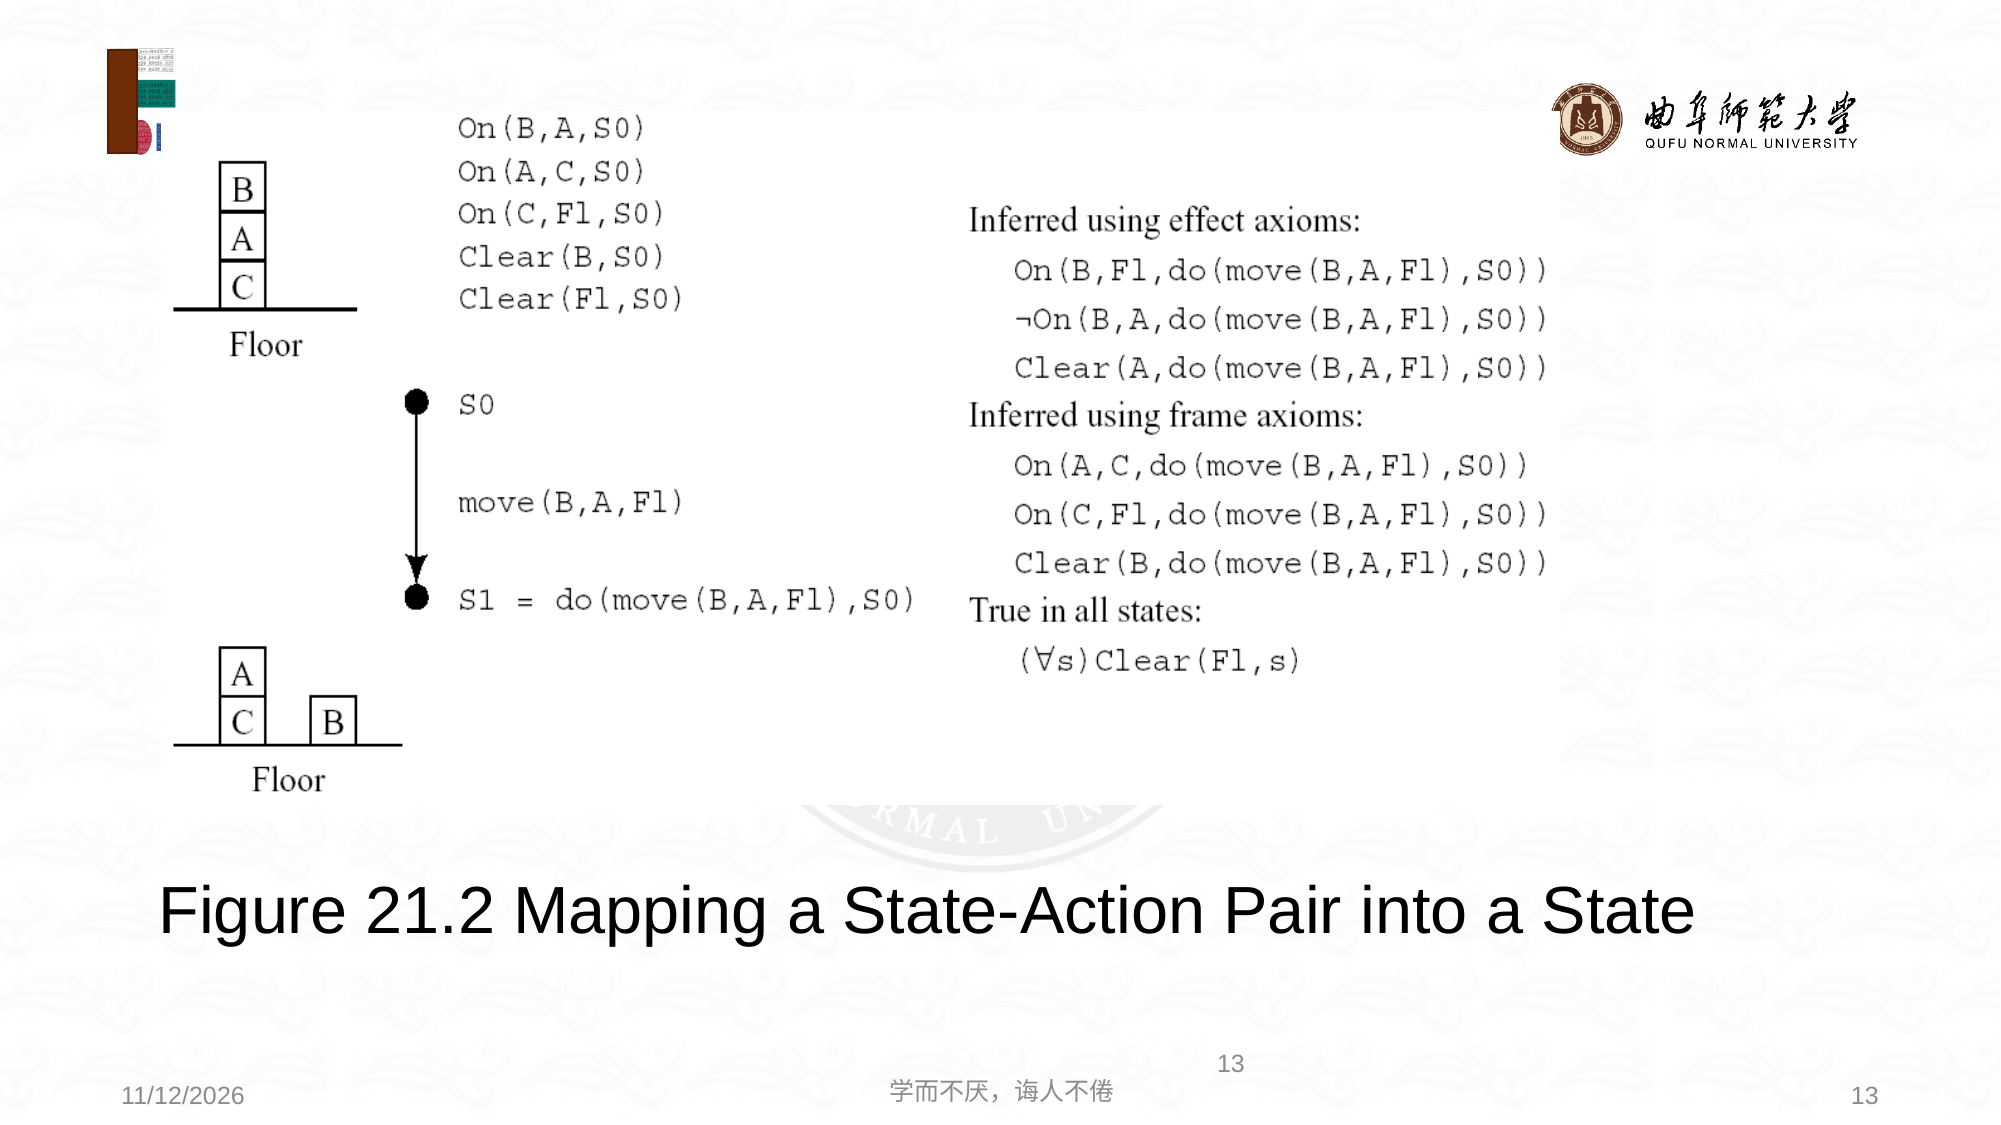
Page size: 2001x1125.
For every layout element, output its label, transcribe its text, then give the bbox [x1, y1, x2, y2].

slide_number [106, 1065, 557, 1125]
text_box 13 [1074, 1024, 1388, 1100]
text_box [161, 111, 1560, 805]
picture [108, 46, 176, 161]
footer 学而不厌，诲人不倦 [664, 1063, 1340, 1124]
slide_number 13 [1443, 1065, 1894, 1125]
picture [1543, 75, 1894, 158]
text_box Figure 21.2 Mapping a State-Action Pair into a State [143, 859, 1894, 955]
